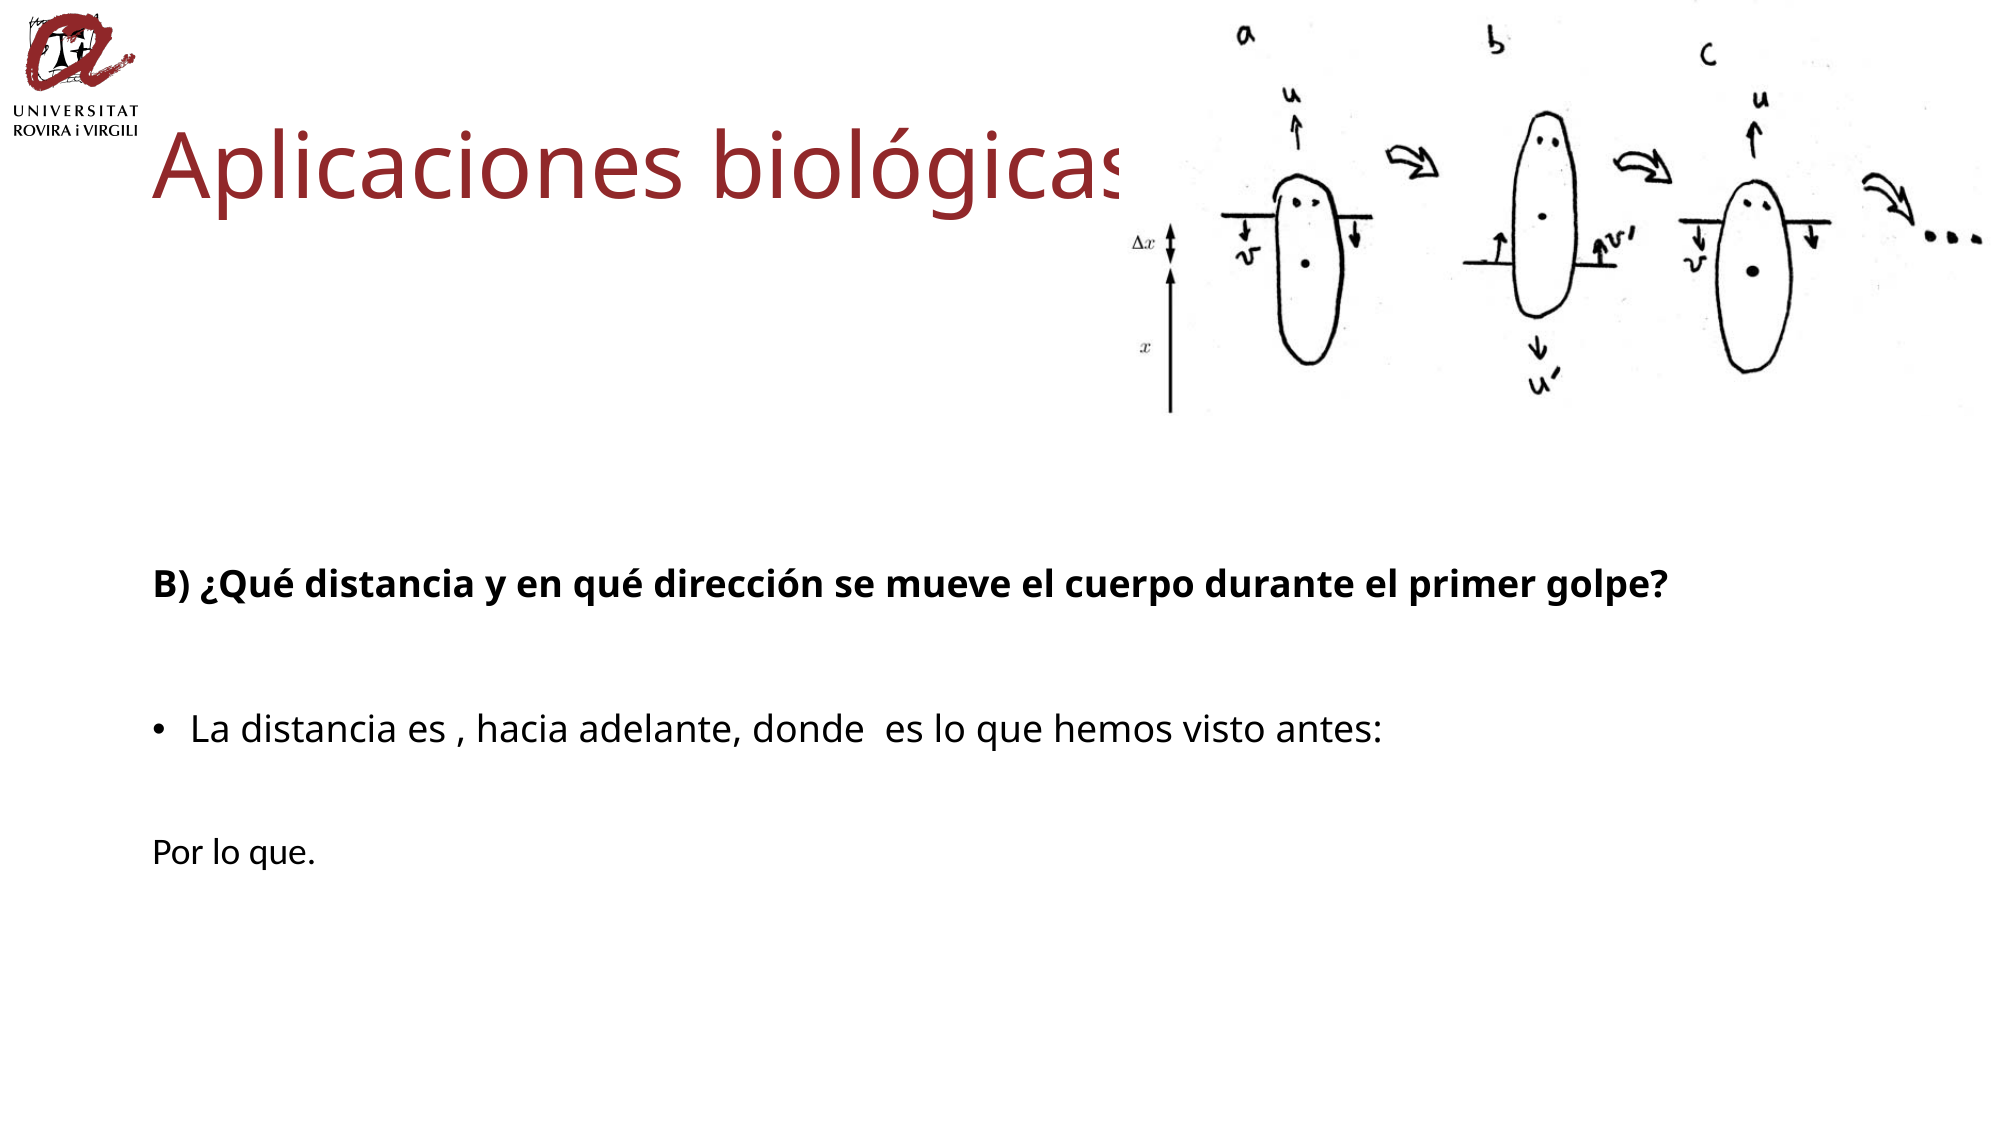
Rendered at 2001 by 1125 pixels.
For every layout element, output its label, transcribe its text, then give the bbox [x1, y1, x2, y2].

title Aplicaciones biológicas [137, 59, 1118, 278]
picture [1118, 0, 2000, 416]
picture [14, 13, 138, 136]
